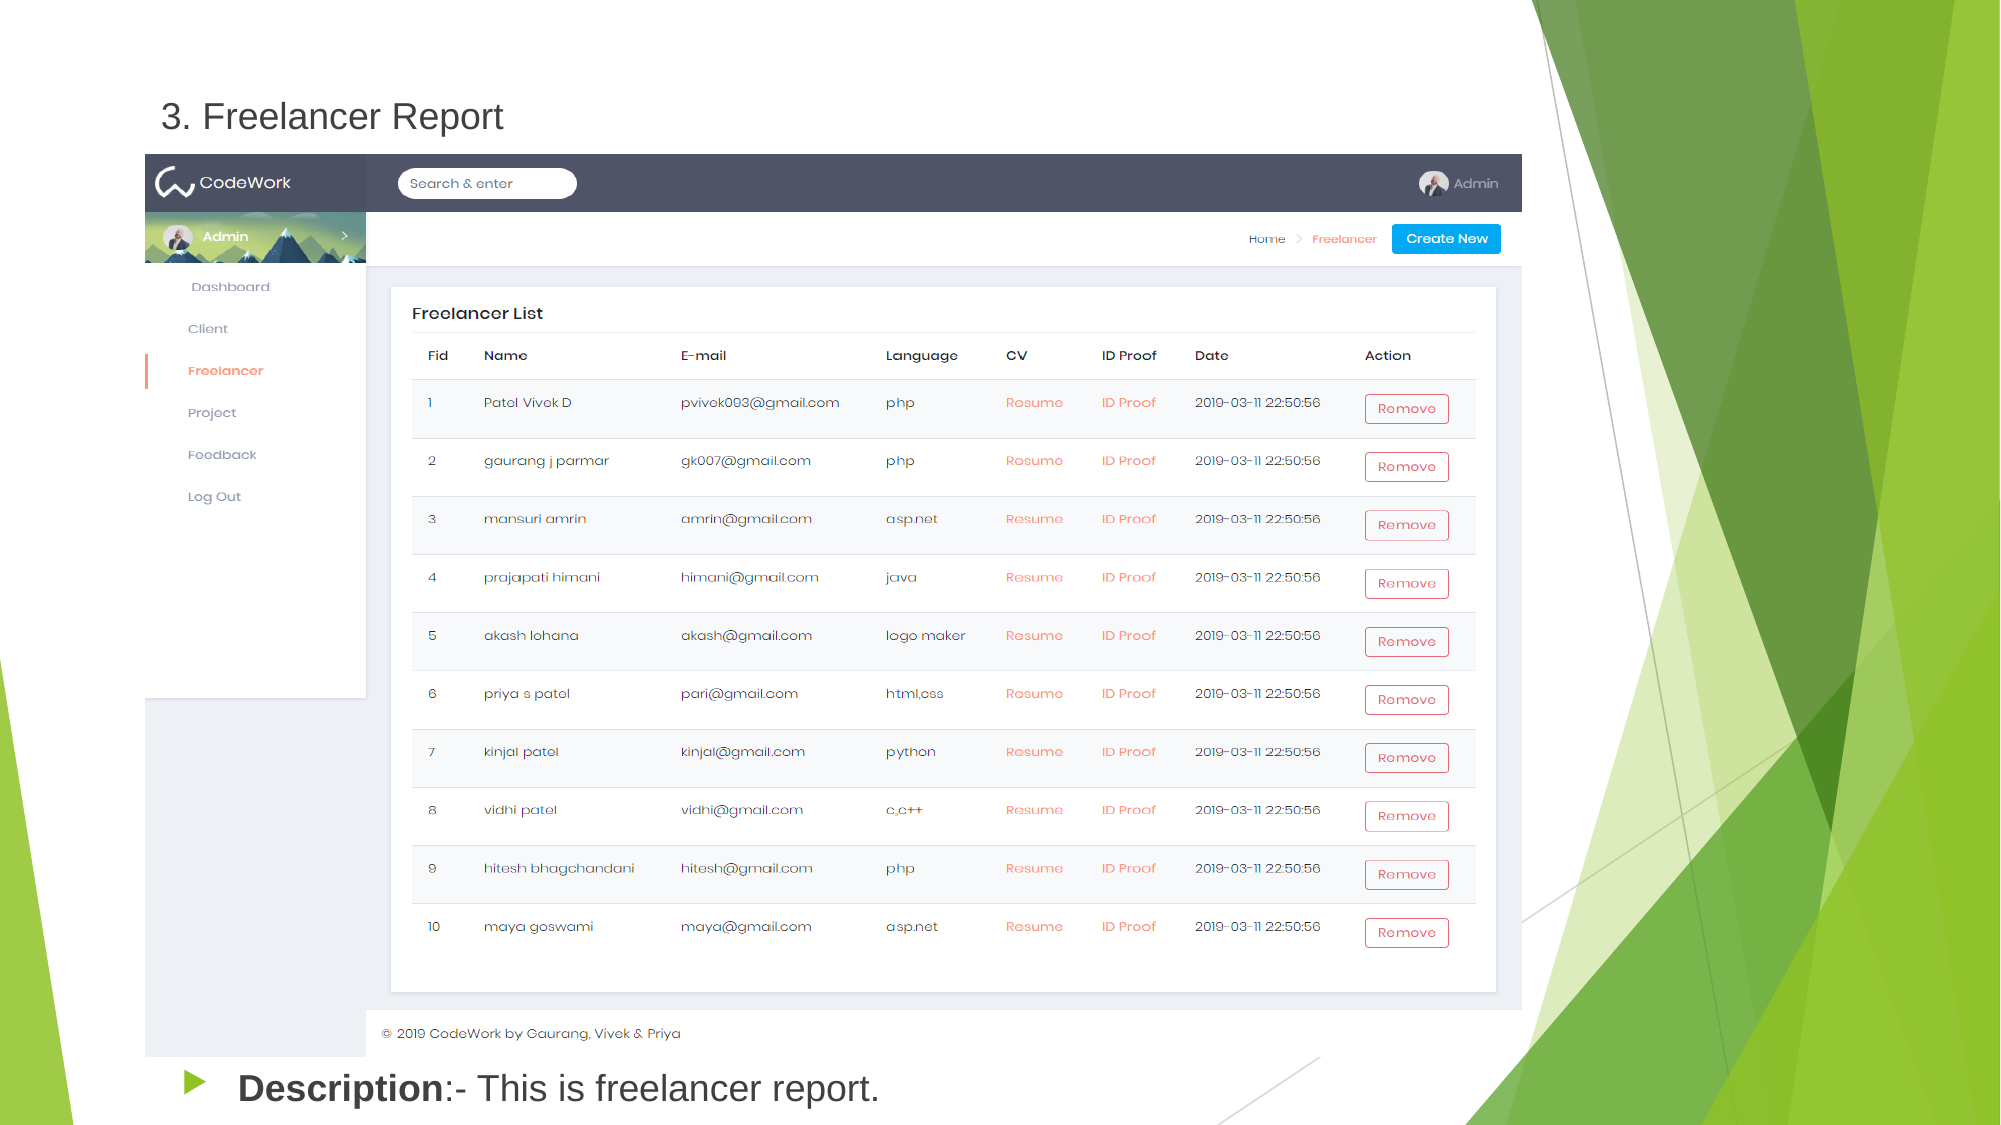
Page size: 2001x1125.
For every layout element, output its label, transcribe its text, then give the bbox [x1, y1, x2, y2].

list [145, 154, 1522, 1057]
text_box 3. Freelancer Report [145, 85, 1243, 153]
text_box Description:- This is freelancer report. [166, 1065, 1522, 1125]
